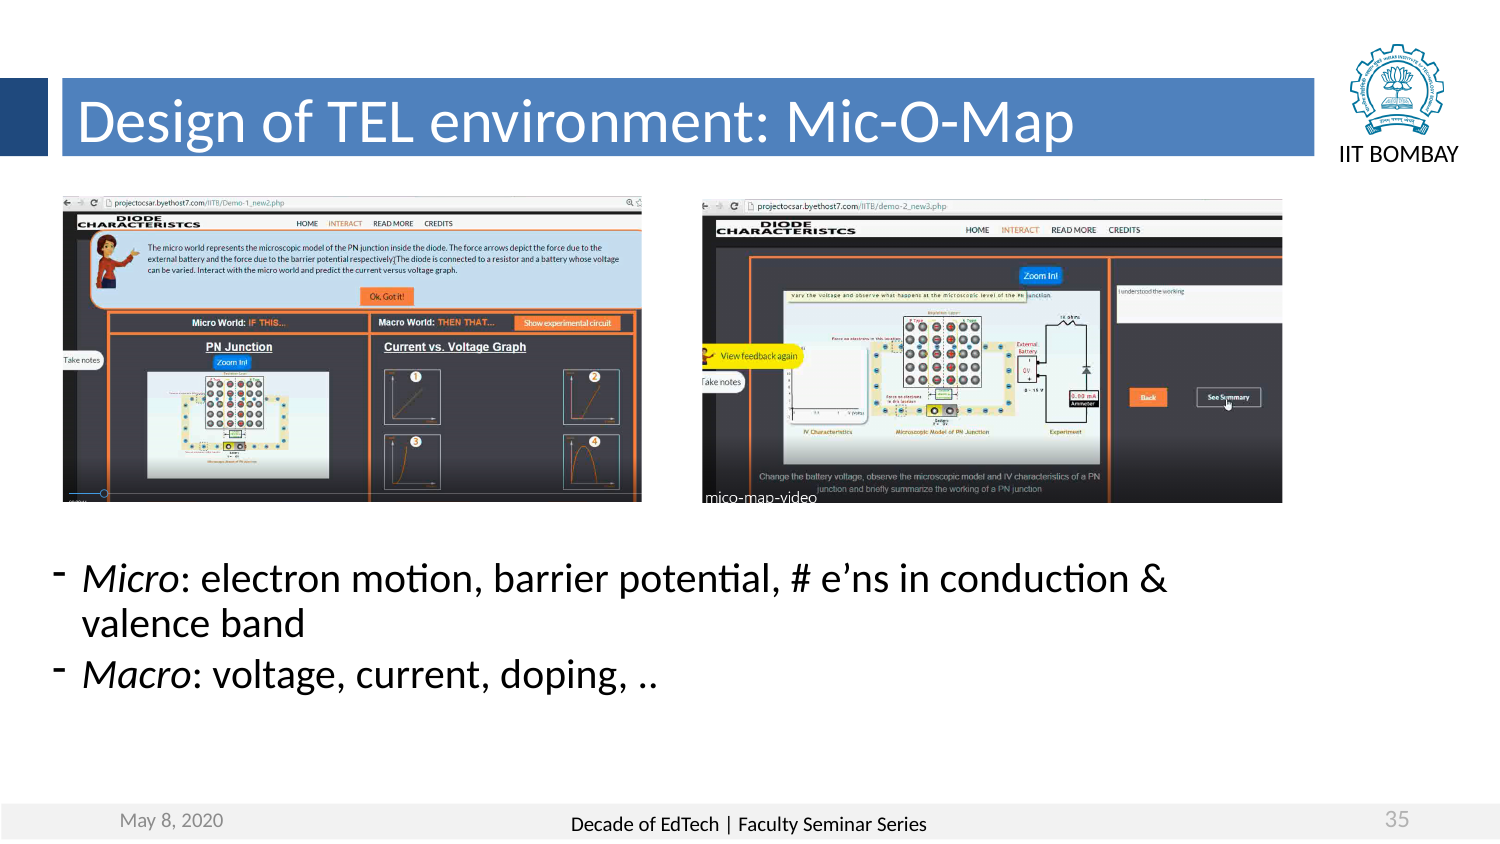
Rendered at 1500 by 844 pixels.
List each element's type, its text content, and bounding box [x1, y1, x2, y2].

picture [702, 198, 1283, 503]
picture [1374, 126, 1420, 135]
text_box Micro: electron motion, barrier potential, # e’ns in conduction & valence band Macro: voltage, current, doping, .. [37, 549, 1288, 706]
picture [62, 196, 642, 502]
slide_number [104, 799, 443, 838]
picture [1350, 44, 1444, 135]
list Design of TEL environment: Mic-O-Map [62, 78, 1332, 156]
slide_number 35 [1332, 799, 1425, 835]
